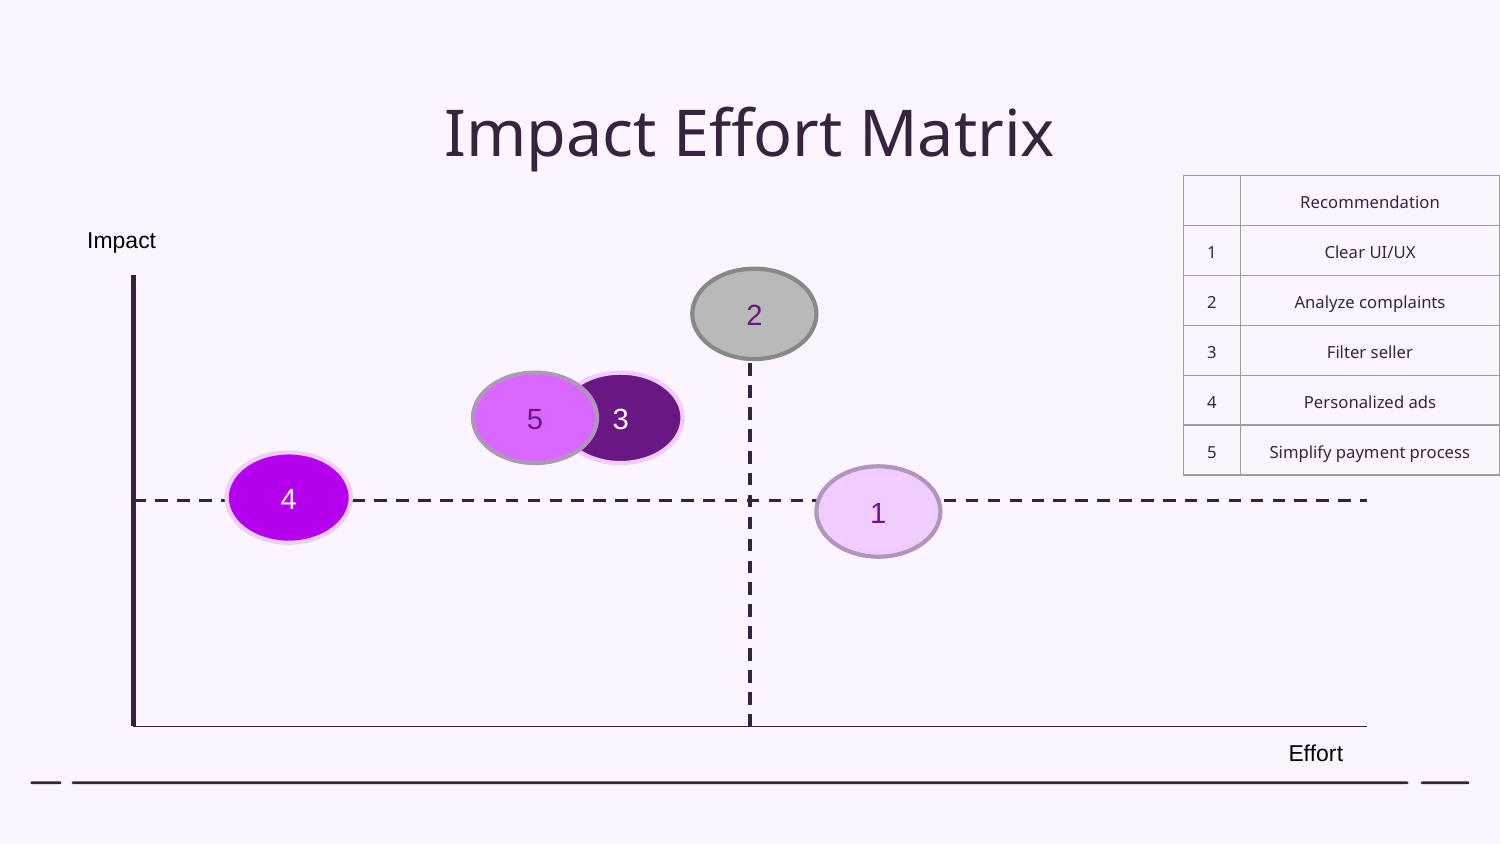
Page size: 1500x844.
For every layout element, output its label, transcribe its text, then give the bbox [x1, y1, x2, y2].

table_cell 1 [1184, 226, 1240, 273]
text_box Effort [1273, 734, 1359, 774]
table_cell Analyze complaints [1370, 276, 1499, 325]
table_cell Simplify payment process [1372, 426, 1499, 474]
title Impact Effort Matrix [226, 76, 1274, 273]
text_box Impact [72, 218, 172, 261]
table_cell Personalized ads [1372, 376, 1499, 424]
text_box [754, 507, 1367, 727]
text_box 2 [721, 266, 787, 273]
table_cell Filter seller [1372, 326, 1499, 375]
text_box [133, 274, 745, 500]
table_header [1184, 176, 1240, 225]
table_header Recommendation [1241, 176, 1499, 225]
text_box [753, 274, 1367, 500]
table_cell Clear UI/UX [1241, 226, 1499, 275]
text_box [133, 508, 745, 727]
